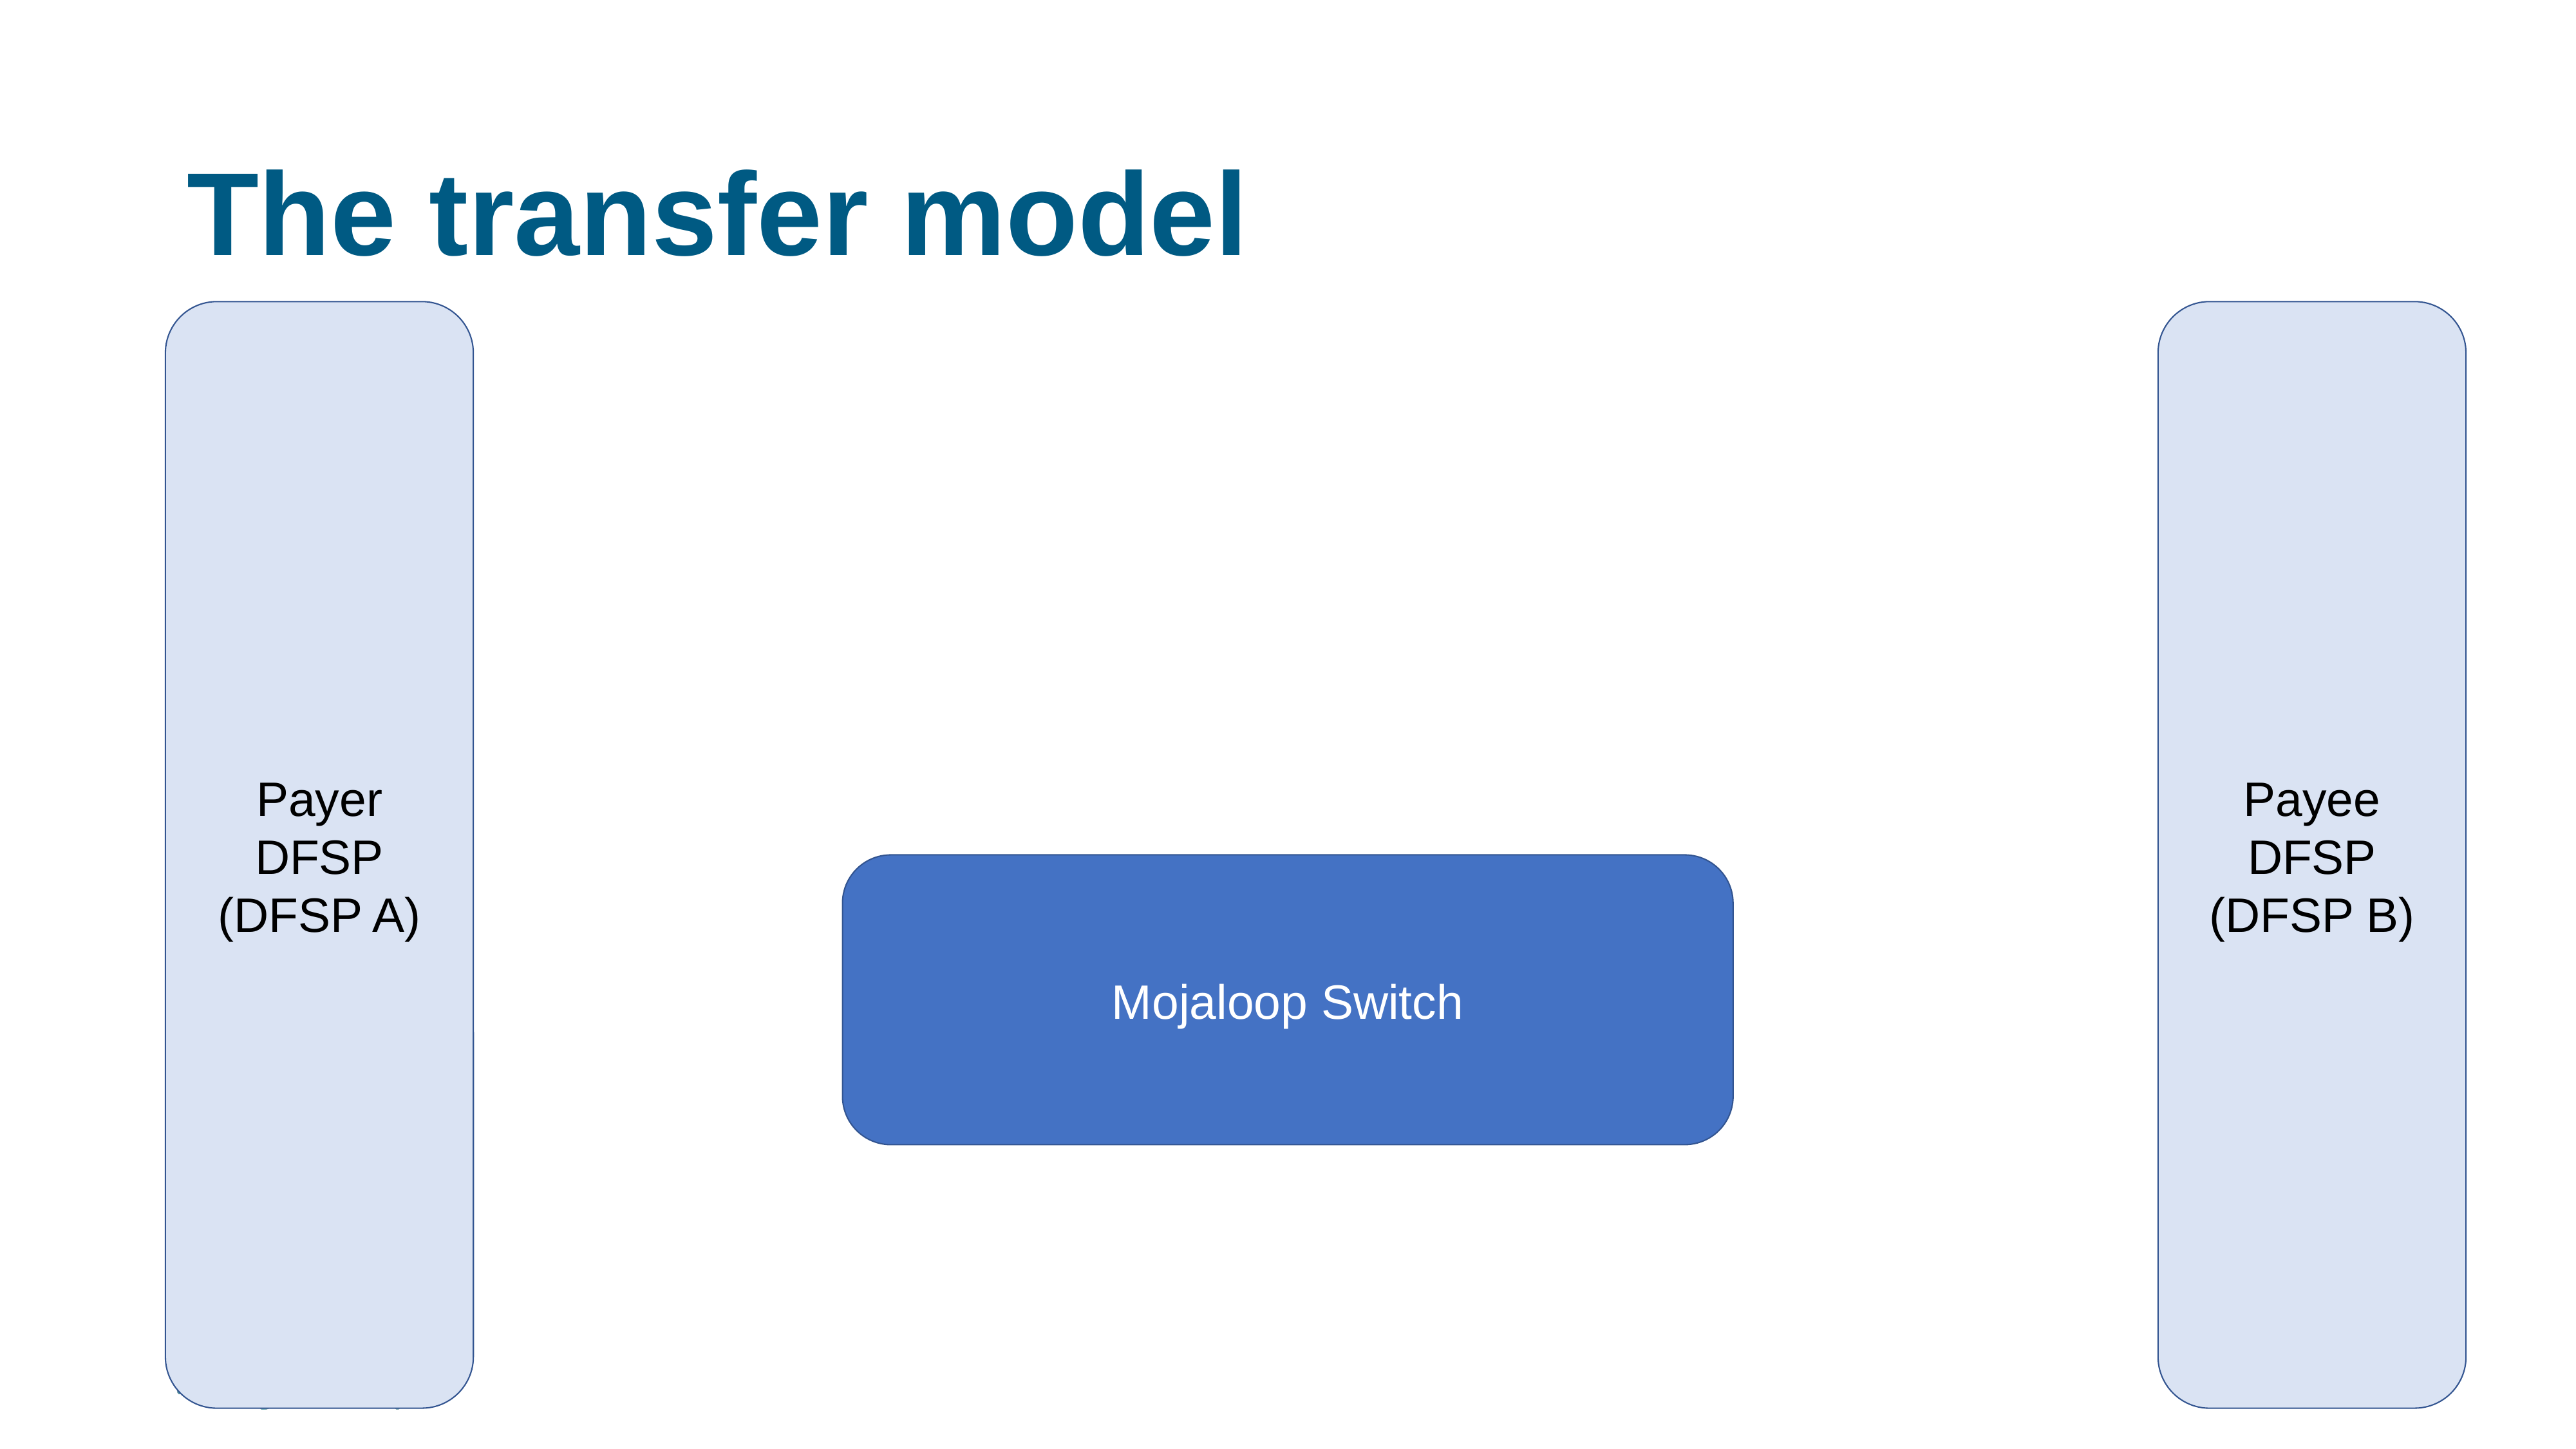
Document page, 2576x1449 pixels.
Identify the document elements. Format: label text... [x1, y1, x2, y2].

text_box Mojaloop Switch [841, 854, 1734, 1146]
picture [177, 1392, 422, 1410]
title The transfer model [177, 77, 2399, 357]
text_box Payer DFSP (DFSP A) [164, 301, 475, 1409]
text_box Payee DFSP (DFSP B) [2157, 301, 2467, 1409]
